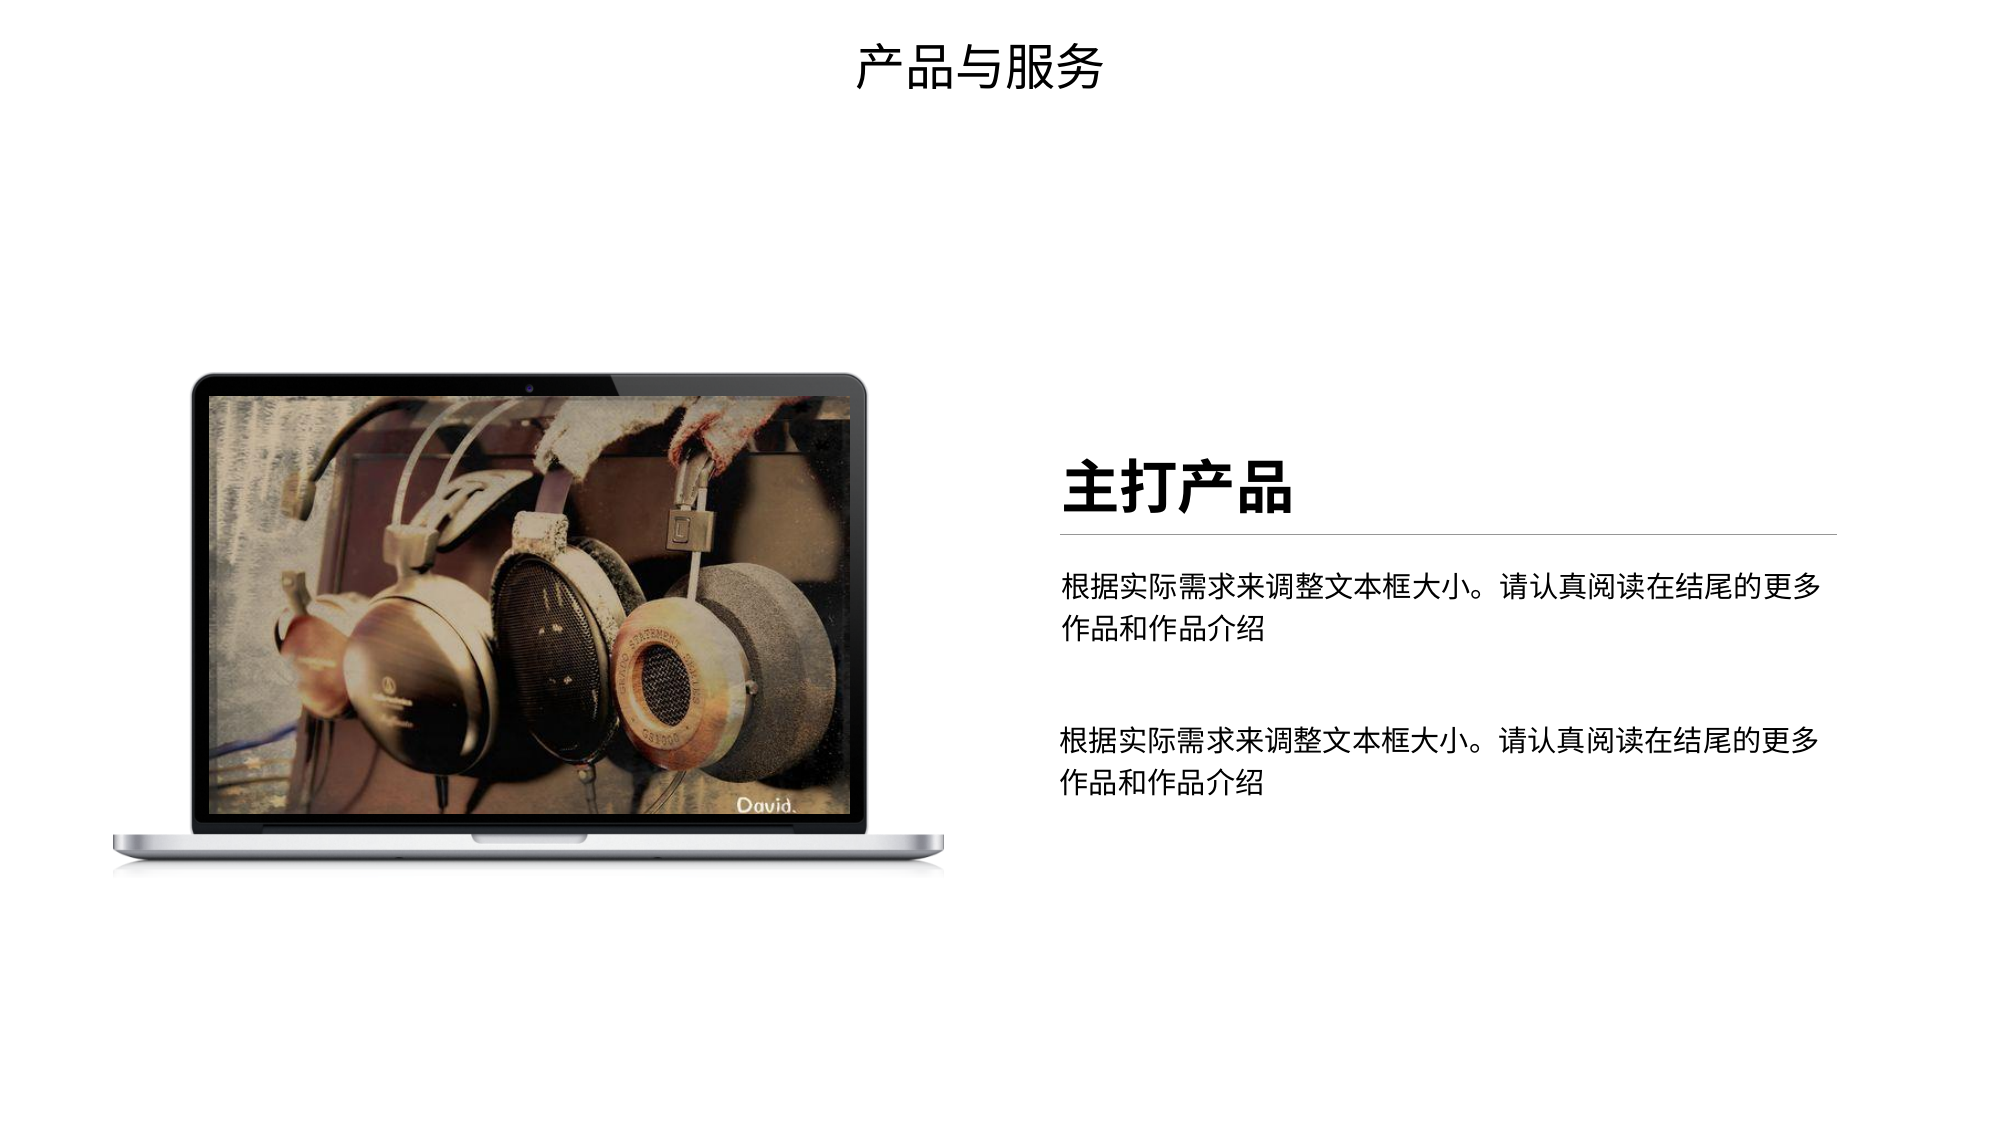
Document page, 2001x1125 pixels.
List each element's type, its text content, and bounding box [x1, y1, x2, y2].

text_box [1059, 450, 1837, 801]
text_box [113, 372, 944, 879]
text_box 产品与服务 [841, 28, 1335, 103]
